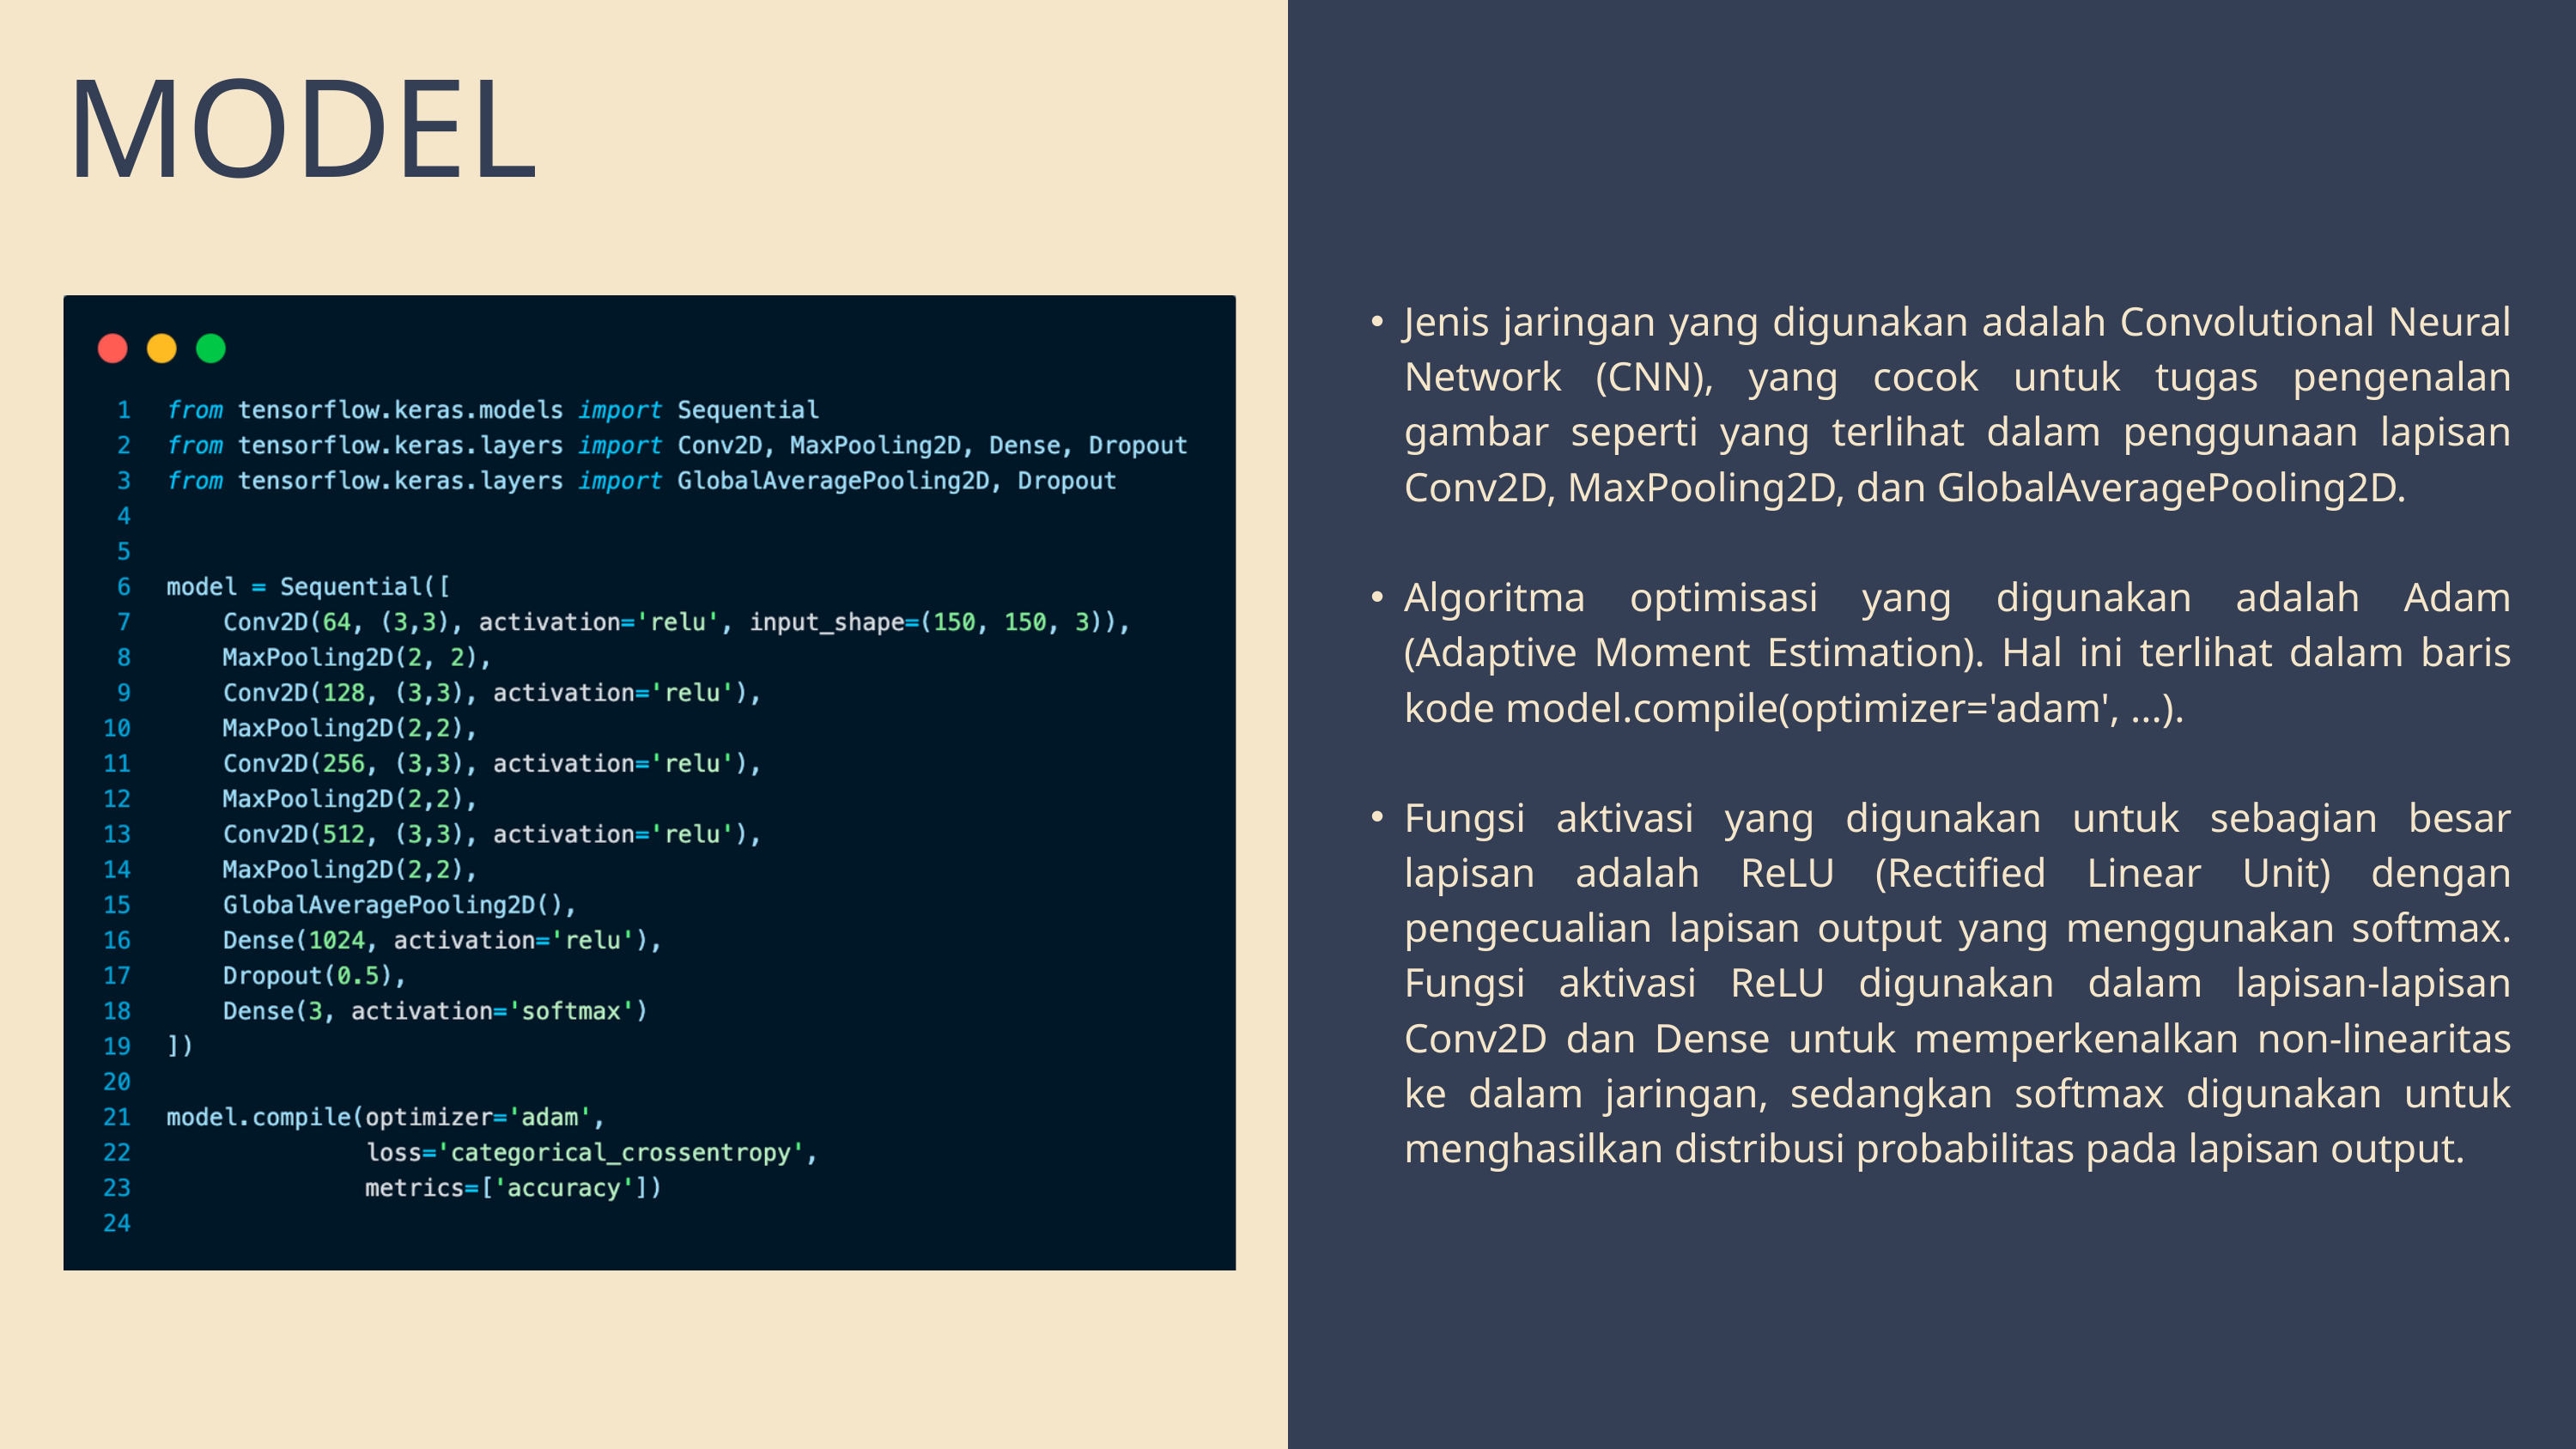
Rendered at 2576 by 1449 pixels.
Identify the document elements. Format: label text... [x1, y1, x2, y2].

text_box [0, 0, 1289, 1449]
text_box Jenis jaringan yang digunakan adalah Convolutional Neural Network (CNN), yang cocok untuk tugas pengenalan gambar seperti yang terlihat dalam penggunaan lapisan Conv2D, MaxPooling2D, dan GlobalAveragePooling2D. Algoritma optimisasi yang digunakan adalah Adam (Adaptive Moment Estimation). Hal ini terlihat dalam baris kode model.compile(optimizer='adam', ...). Fungsi aktivasi yang digunakan untuk sebagian besar lapisan adalah ReLU (Rectified Linear Unit) dengan pengecualian lapisan output yang menggunakan softmax. Fungsi aktivasi ReLU digunakan dalam lapisan-lapisan Conv2D dan Dense untuk memperkenalkan non-linearitas ke dalam jaringan, sedangkan softmax digunakan untuk menghasilkan distribusi probabilitas pada lapisan output. [1337, 288, 2513, 1226]
